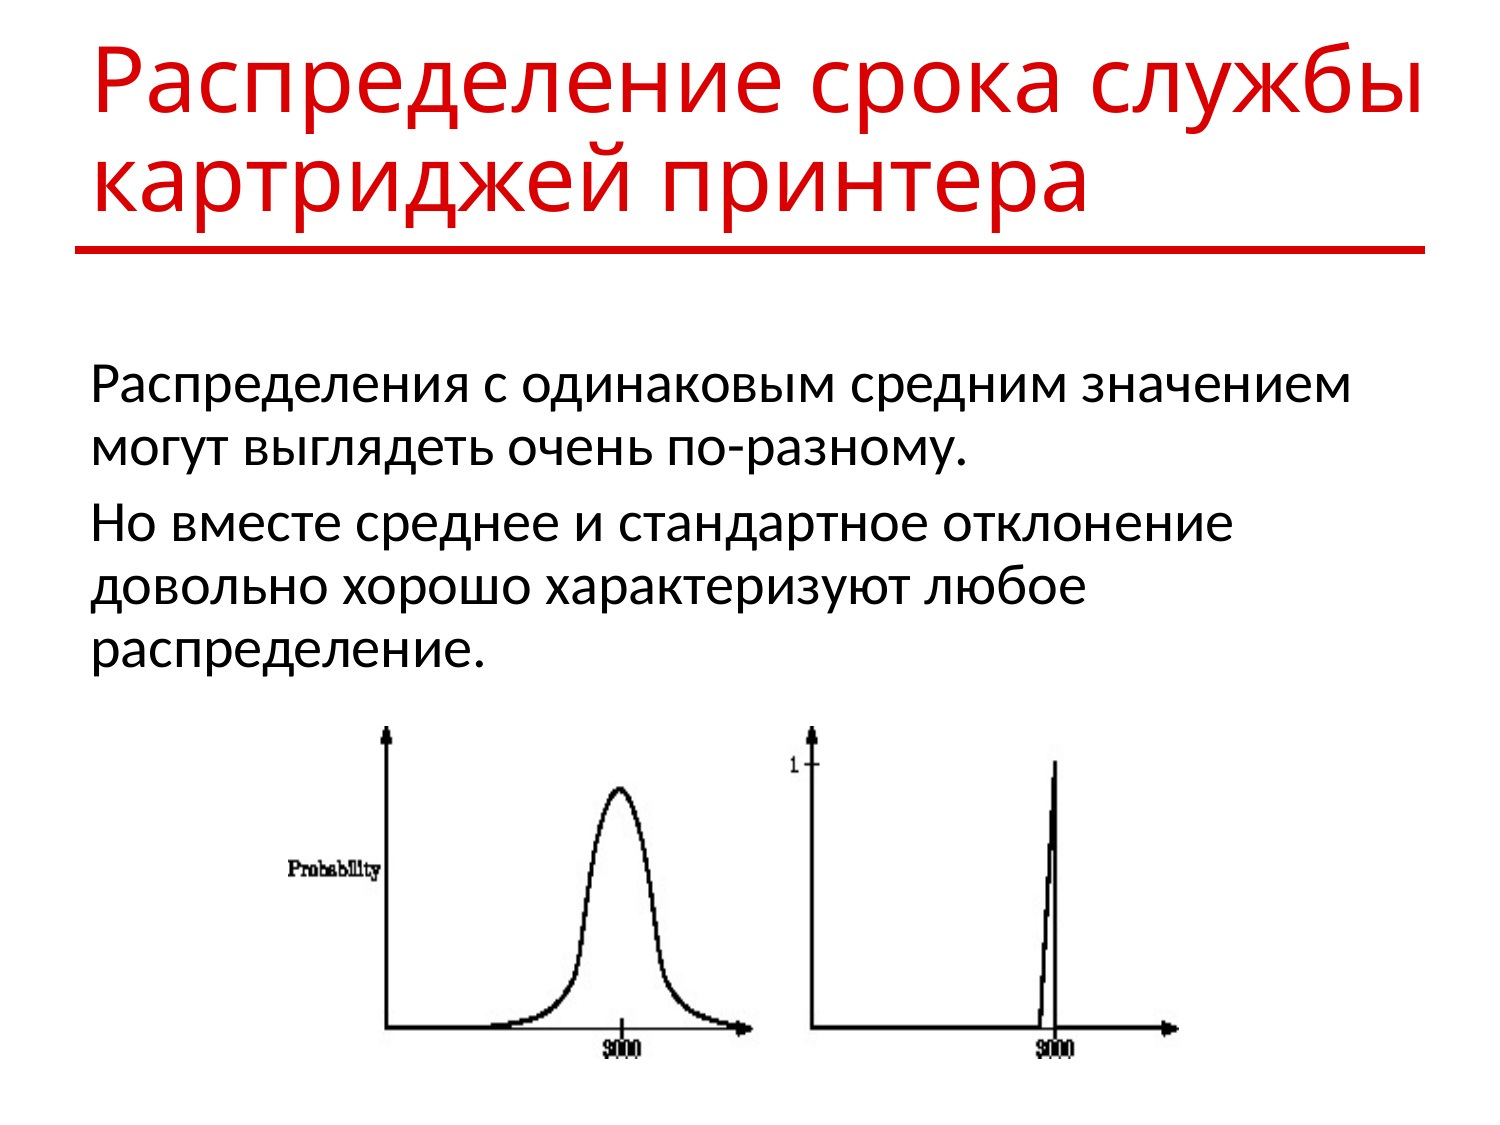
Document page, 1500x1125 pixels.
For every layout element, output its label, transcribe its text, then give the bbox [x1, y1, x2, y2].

picture [288, 726, 1180, 1059]
title Распределение срока службы картриджей принтера [75, 106, 1463, 247]
list Распределения с одинаковым средним значением могут выглядеть очень по-разному. Но вместе среднее и стандартное отклонение довольно хорошо характеризуют любое распределение. [75, 337, 1425, 949]
